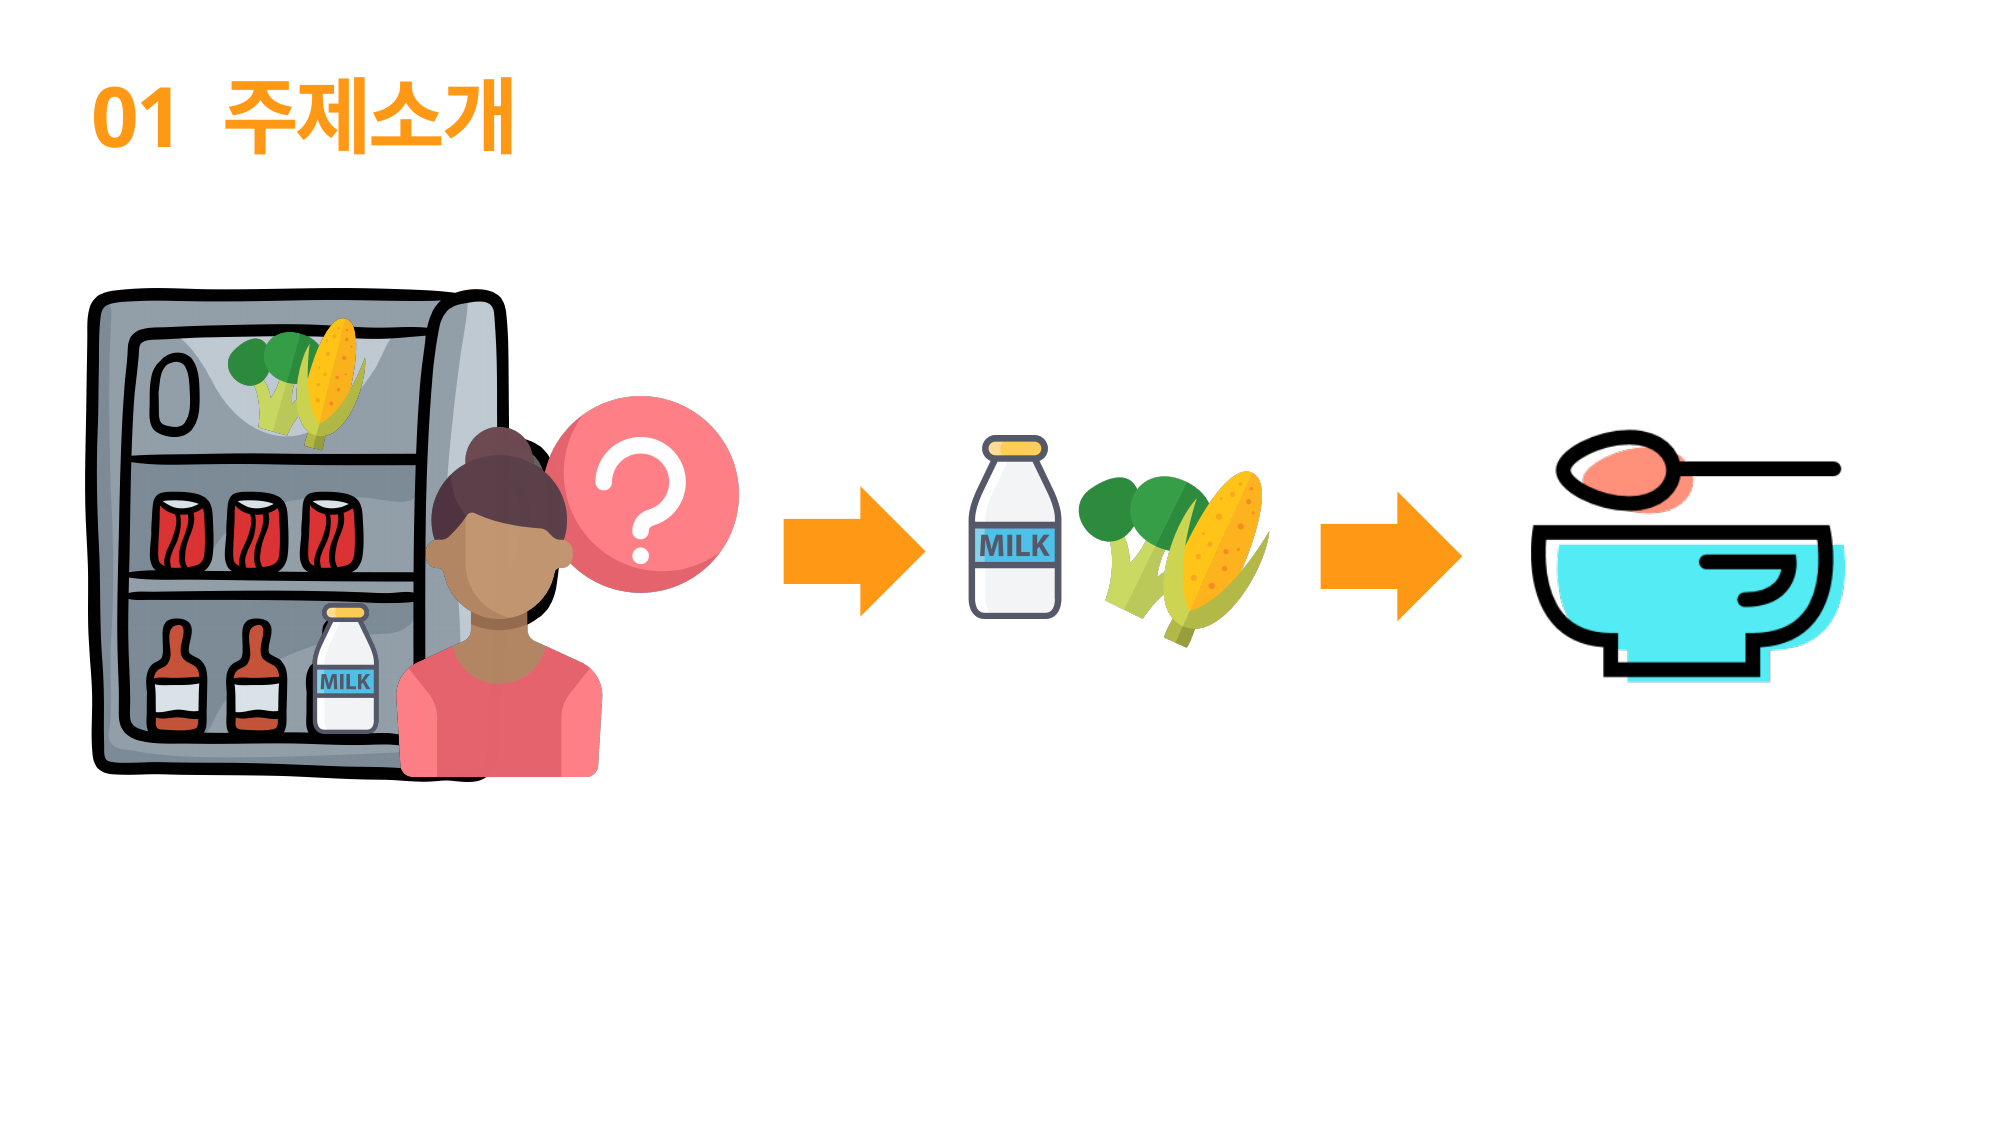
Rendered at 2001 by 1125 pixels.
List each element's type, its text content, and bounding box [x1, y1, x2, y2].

picture [75, 288, 758, 783]
text_box 01 주제소개 [77, 56, 534, 172]
picture [1531, 399, 1846, 714]
text_box [781, 484, 918, 619]
picture [923, 410, 1294, 661]
text_box [1318, 489, 1465, 624]
